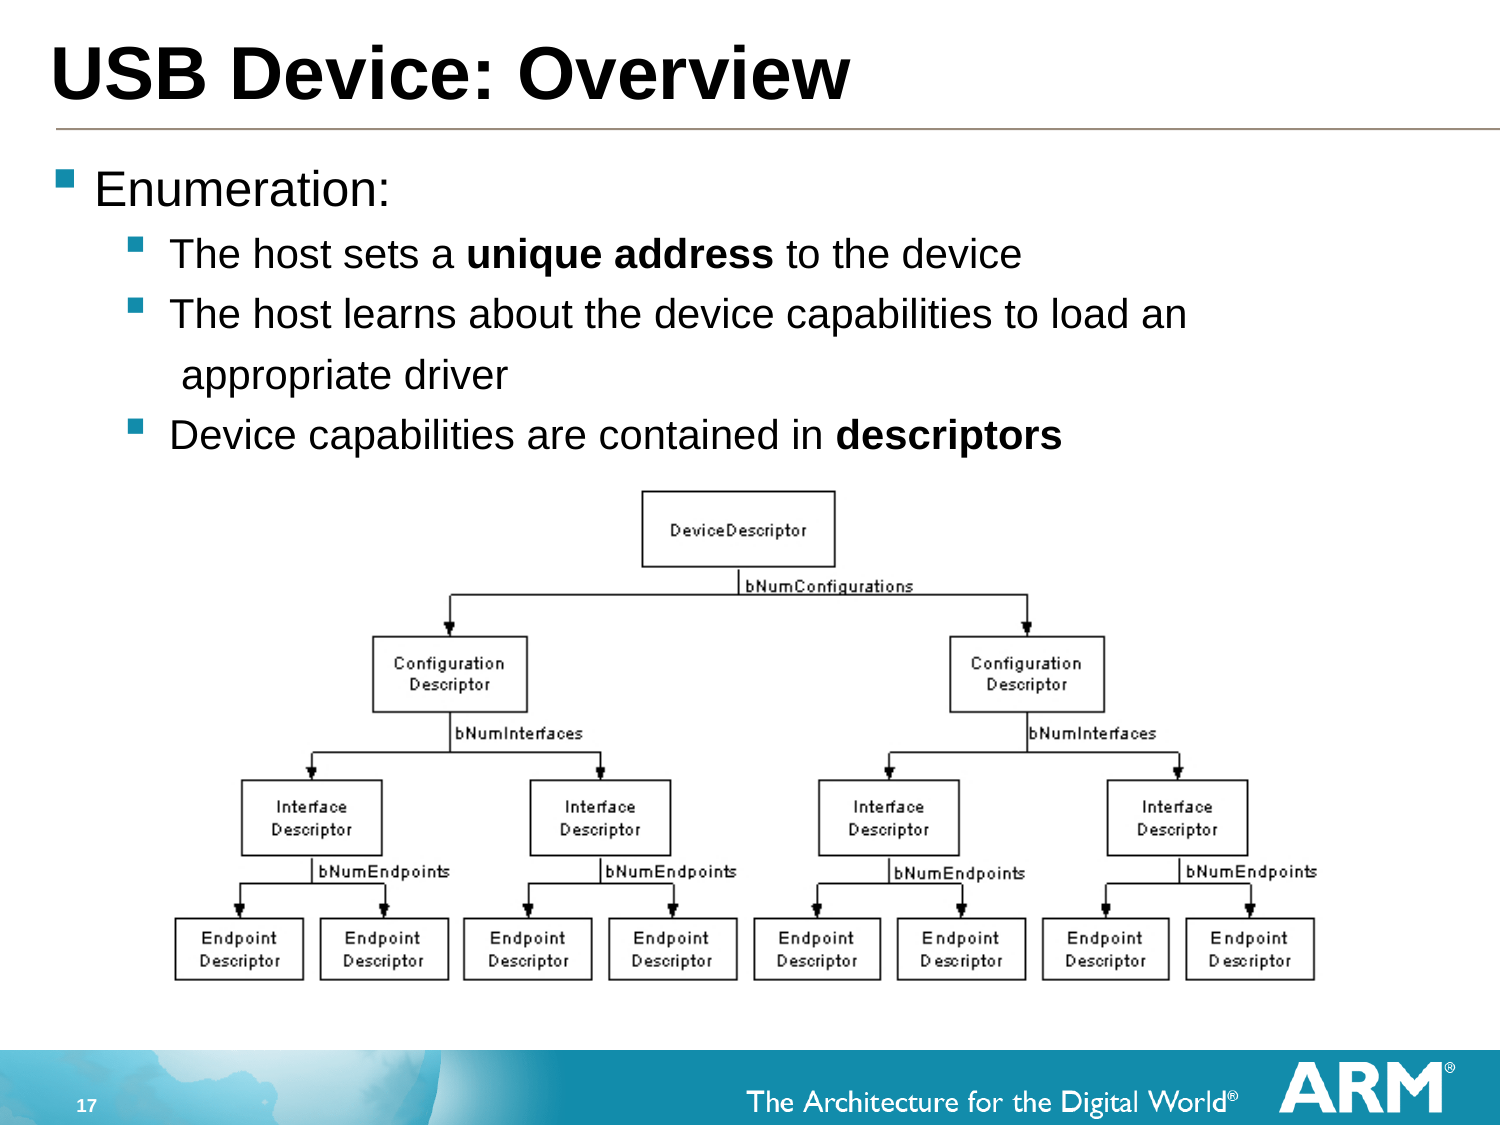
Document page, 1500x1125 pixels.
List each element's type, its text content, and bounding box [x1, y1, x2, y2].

picture [0, 477, 1500, 1125]
list Enumeration: The host sets a unique address to the device The host learns about the device capabilities to load an appropriate driver Device capabilities are contained in descriptors [35, 148, 1476, 433]
title USB Device: Overview [35, 1, 1476, 139]
